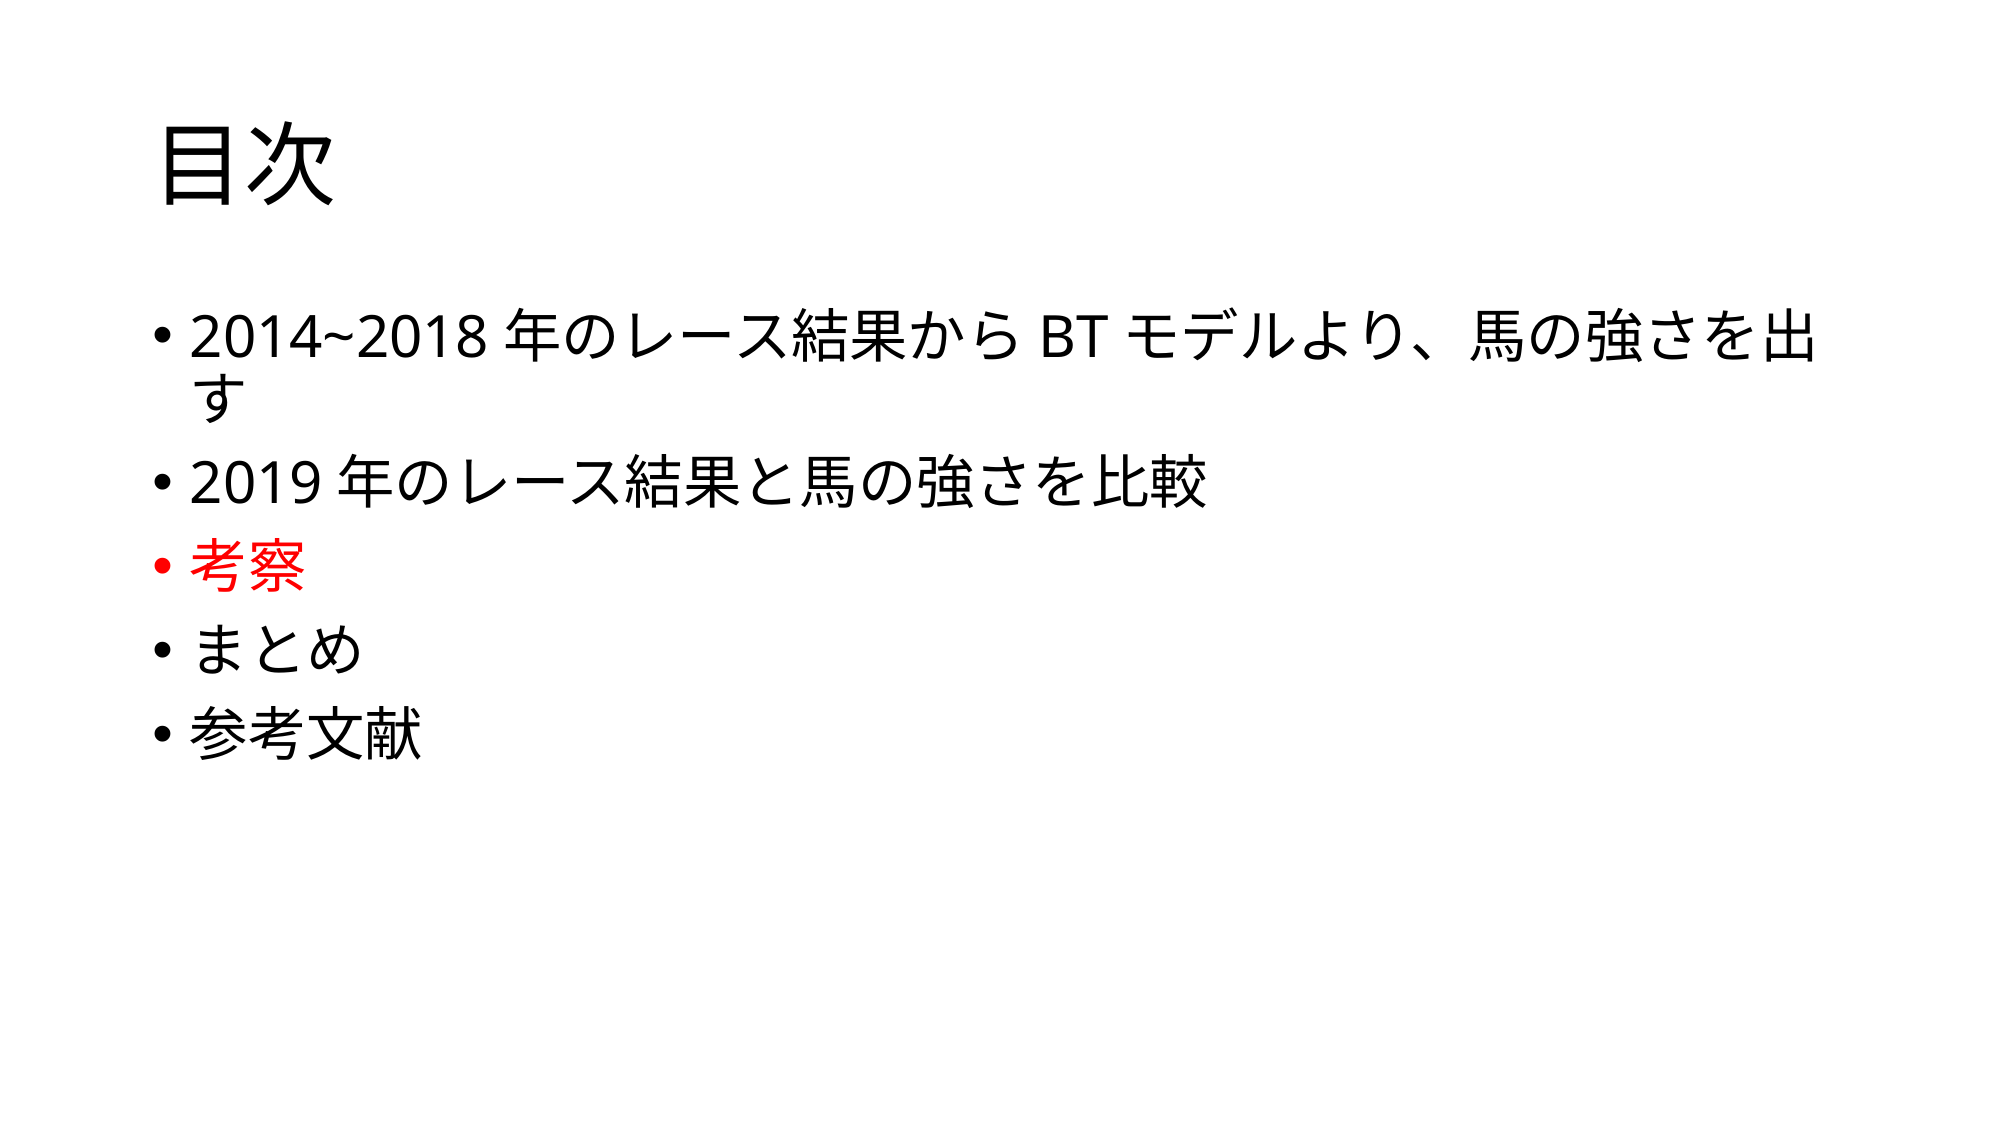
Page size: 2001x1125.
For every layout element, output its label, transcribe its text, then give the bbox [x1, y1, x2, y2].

title 目次 [137, 59, 1863, 278]
list 2014~2018年のレース結果からBTモデルより、馬の強さを出す 2019年のレース結果と馬の強さを比較 考察 まとめ 参考文献 [137, 299, 1863, 1014]
